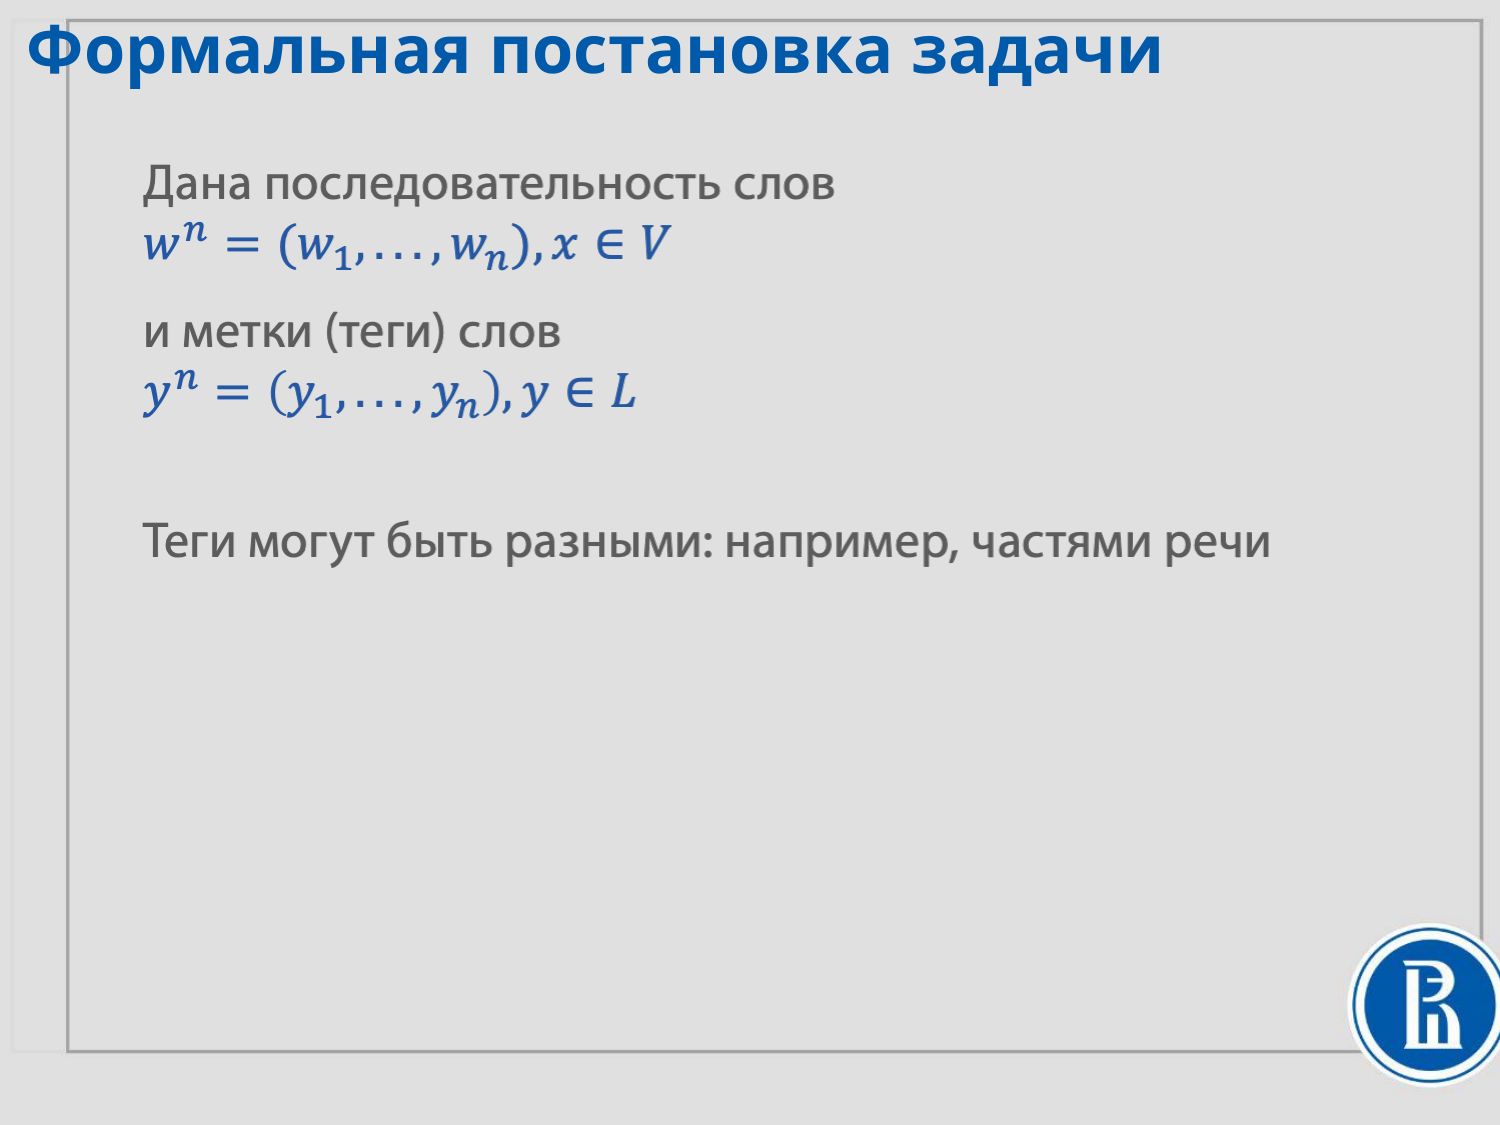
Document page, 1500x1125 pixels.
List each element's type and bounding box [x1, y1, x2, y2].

picture [0, 98, 1500, 1125]
text_box [0, 0, 1500, 98]
text_box [138, 145, 1472, 576]
